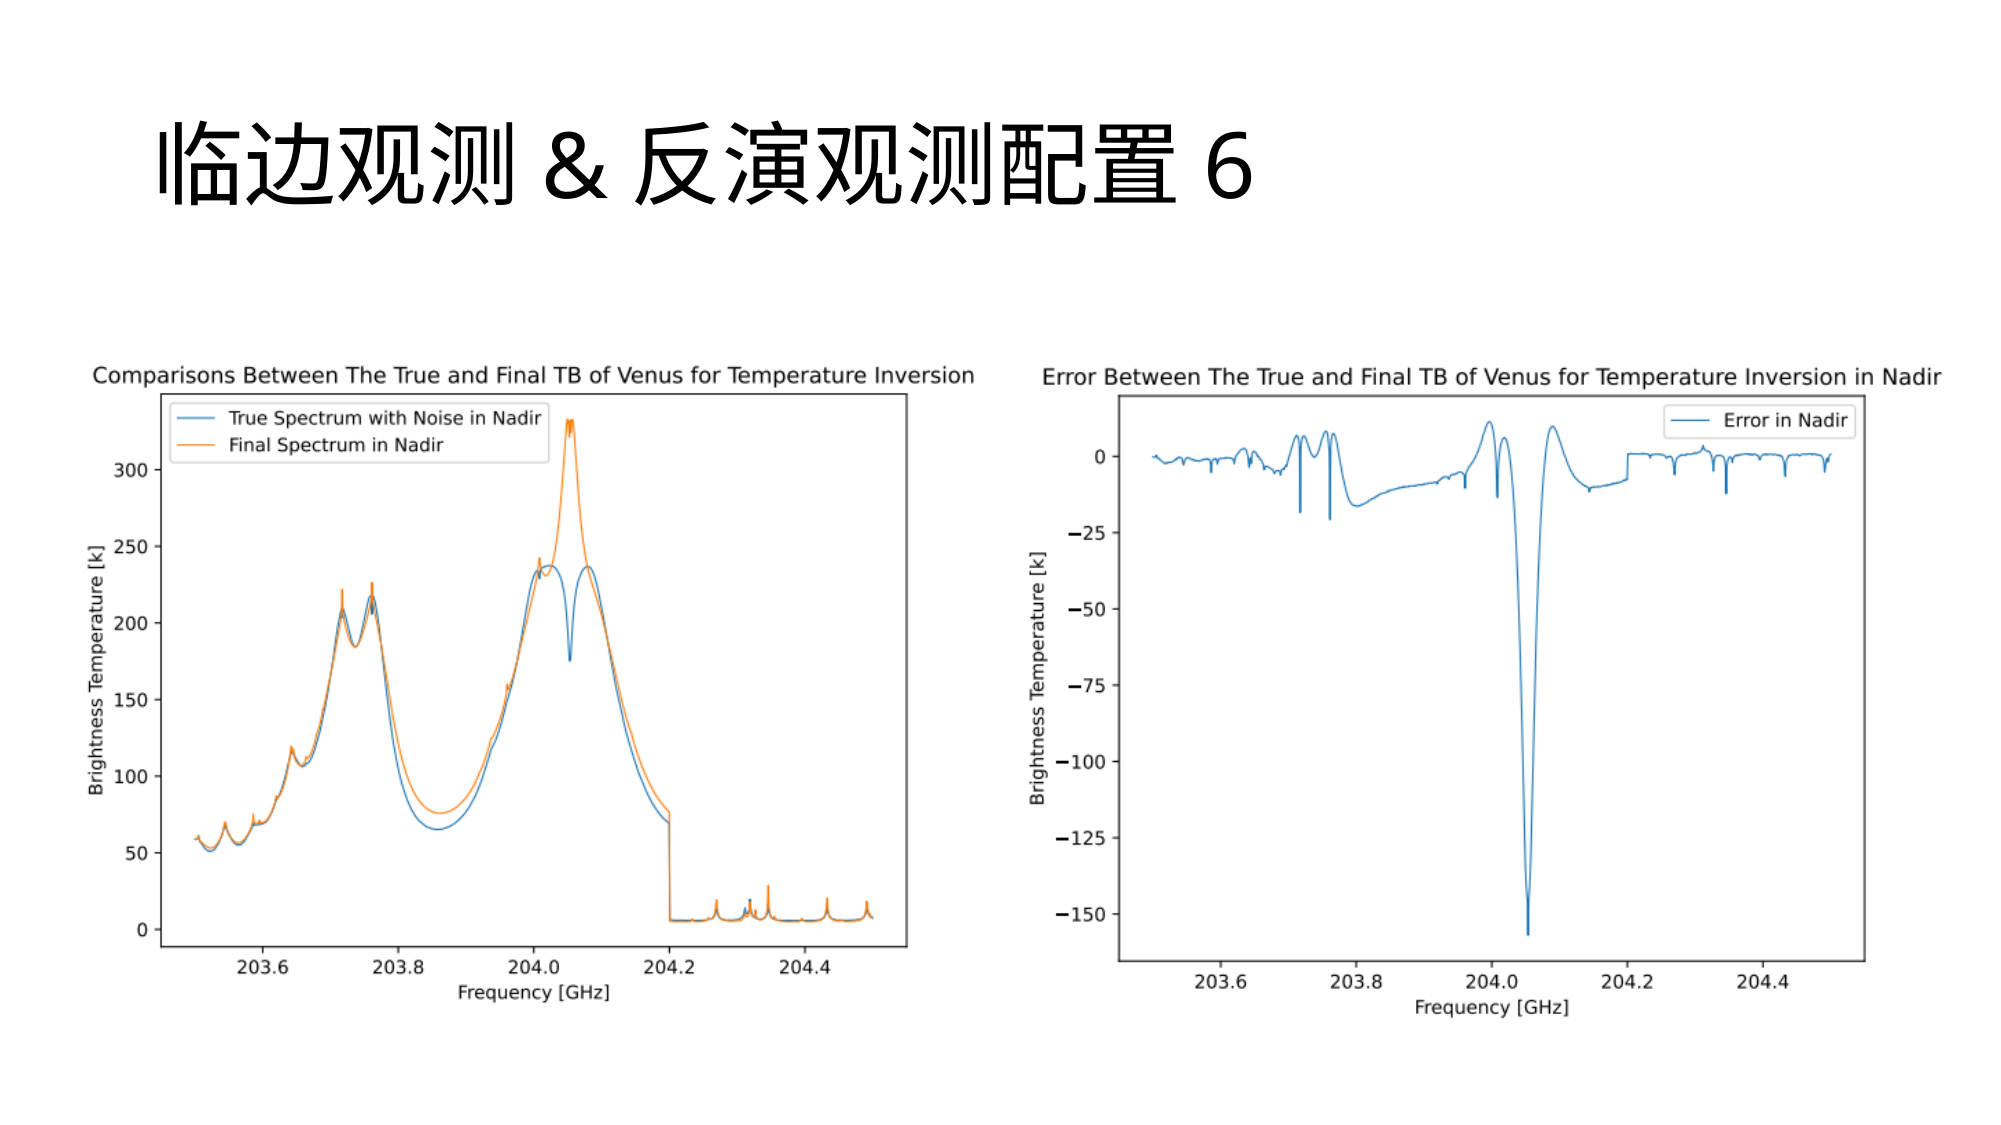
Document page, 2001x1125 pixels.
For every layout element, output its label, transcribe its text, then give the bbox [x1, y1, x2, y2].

picture [999, 308, 1959, 1040]
title 临边观测&反演观测配置6 [137, 59, 1863, 278]
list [41, 308, 999, 1023]
